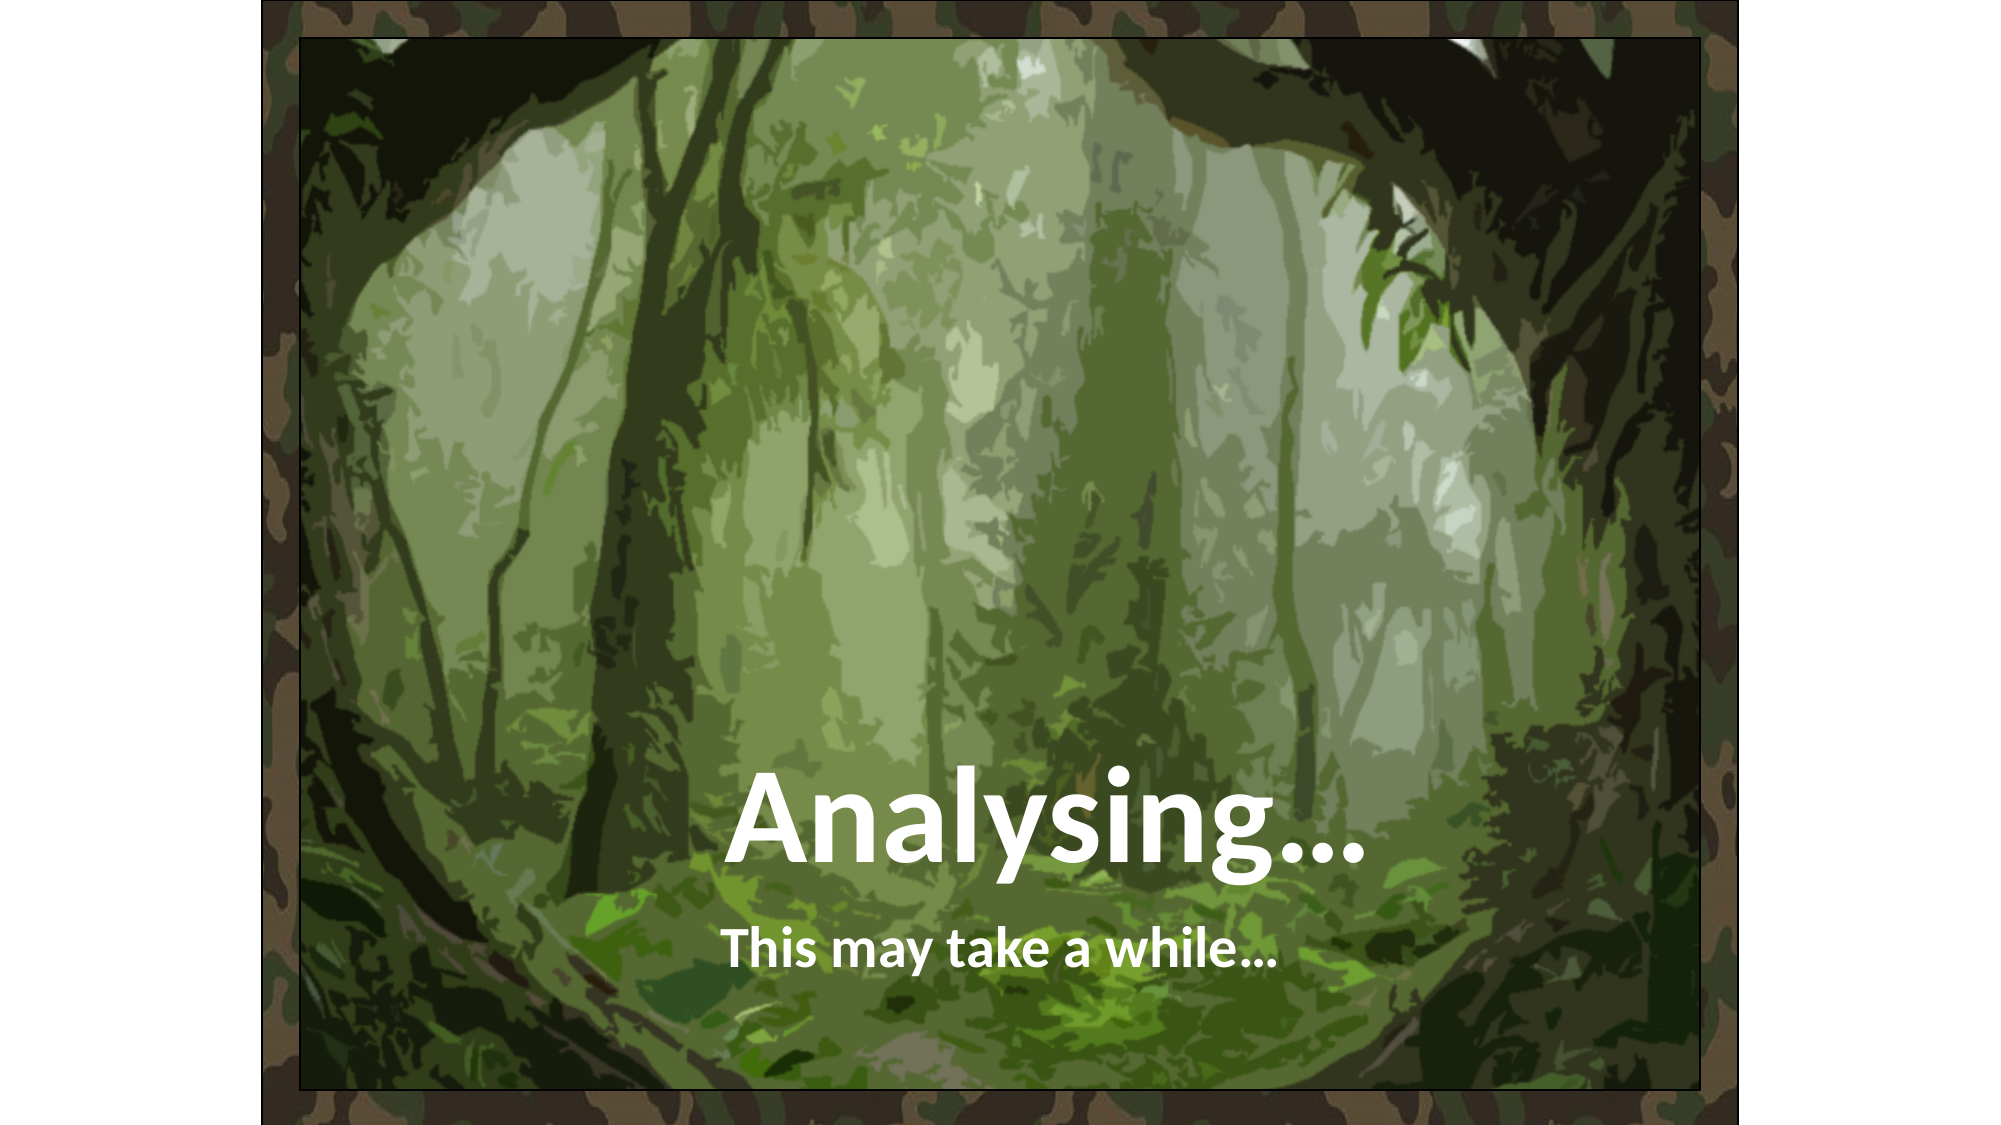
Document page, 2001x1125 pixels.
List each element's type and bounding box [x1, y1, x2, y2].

text_box [261, 0, 1739, 1125]
